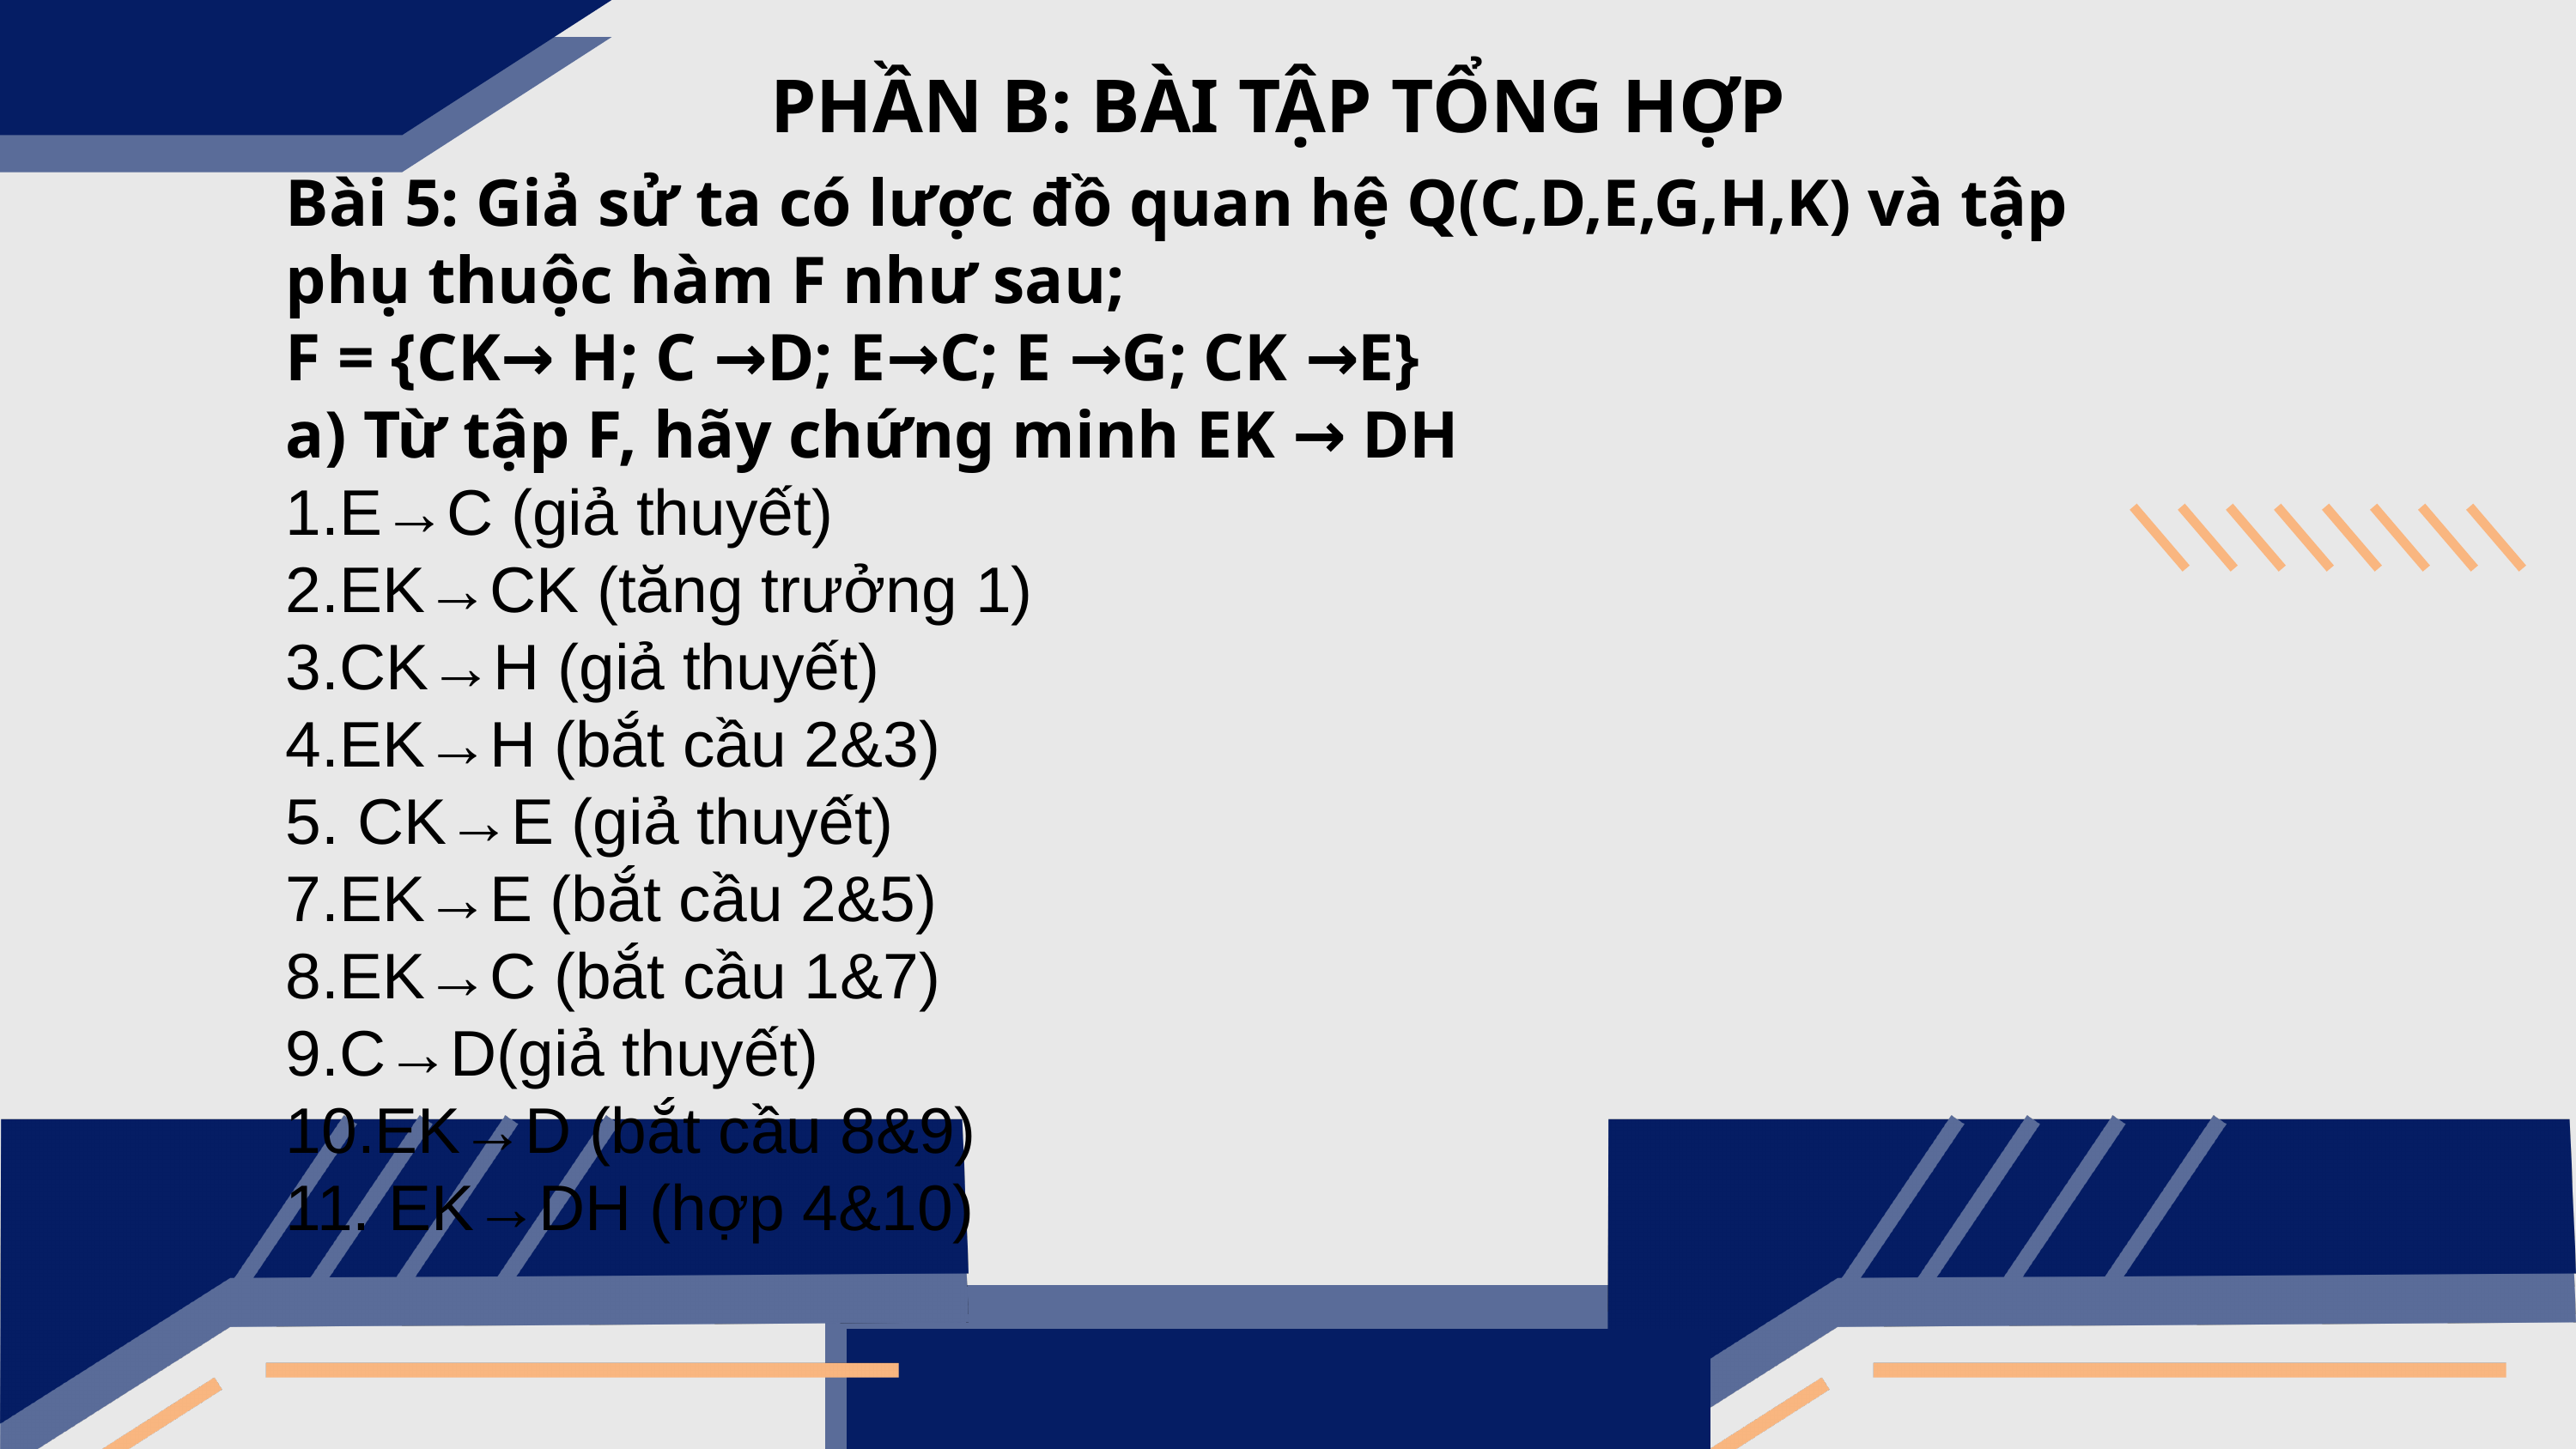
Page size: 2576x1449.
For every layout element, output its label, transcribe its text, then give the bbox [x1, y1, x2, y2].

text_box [0, 141, 612, 173]
text_box PHẦN B: BÀI TẬP TỔNG HỢP [764, 45, 1794, 148]
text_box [824, 1284, 1690, 1449]
text_box [0, 1115, 285, 1449]
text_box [0, 0, 612, 136]
text_box [2182, 1115, 2576, 1449]
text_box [846, 1328, 1711, 1449]
text_box Bài 5: Giả sử ta có lược đồ quan hệ Q(C,D,E,G,H,K) và tập phụ thuộc hàm F như sau; F = {CK→ H; C →D; E→C; E →G; CK →E} a) Từ tập F, hãy chứng minh EK → DH 1.E→C (giả thuyết) 2.EK→CK (tăng trưởng 1) 3.CK→H (giả thuyết) 4.EK→H (bắt cầu 2&3) 5. CK→E (giả thuyết) 7.EK→E (bắt cầu 2&5) 8.EK→C (bắt cầu 1&7) 9.C→D(giả thuyết) 10.EK→D (bắt cầu 8&9) 11. EK→DH (hợp 4&10) [285, 161, 2182, 1449]
